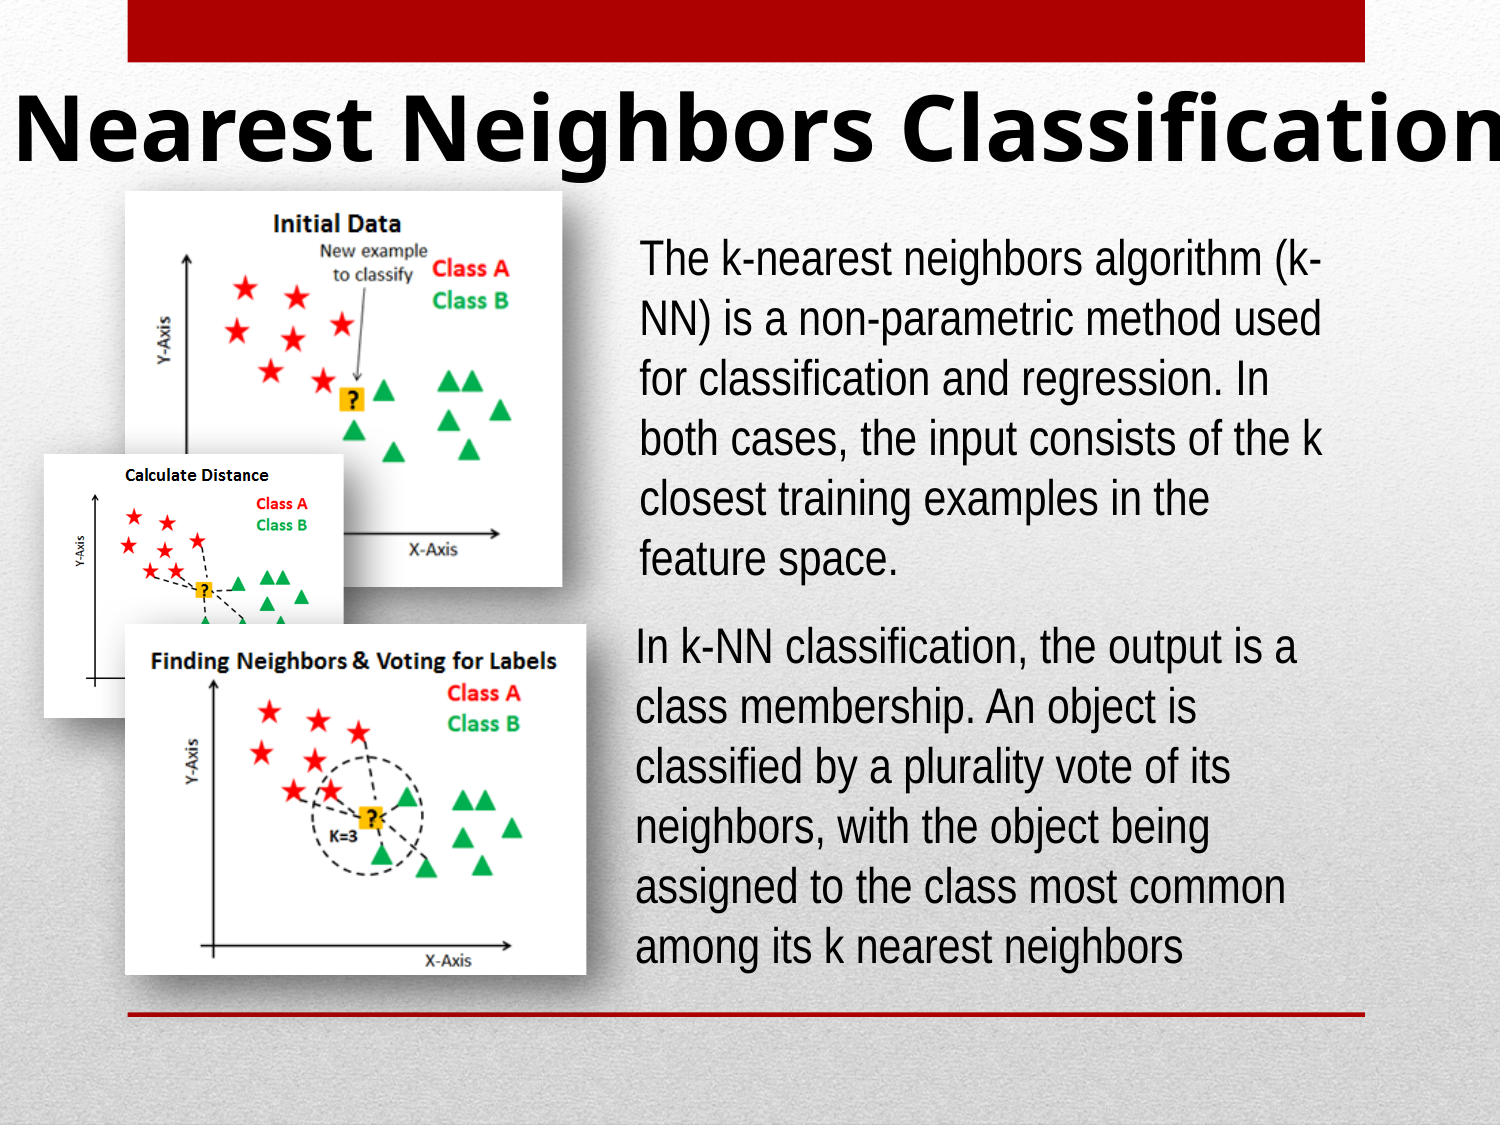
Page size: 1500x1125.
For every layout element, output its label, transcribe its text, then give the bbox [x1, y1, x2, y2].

picture [42, 190, 588, 976]
text_box The k-nearest neighbors algorithm (k-NN) is a non-parametric method used for classification and regression. In both cases, the input consists of the k closest training examples in the feature space. [624, 218, 1363, 593]
text_box In k-NN classification, the output is a class membership. An object is classified by a plurality vote of its neighbors, with the object being assigned to the class most common among its k nearest neighbors [620, 606, 1363, 982]
text_box - K Nearest Neighbors Classification [0, 62, 1500, 188]
